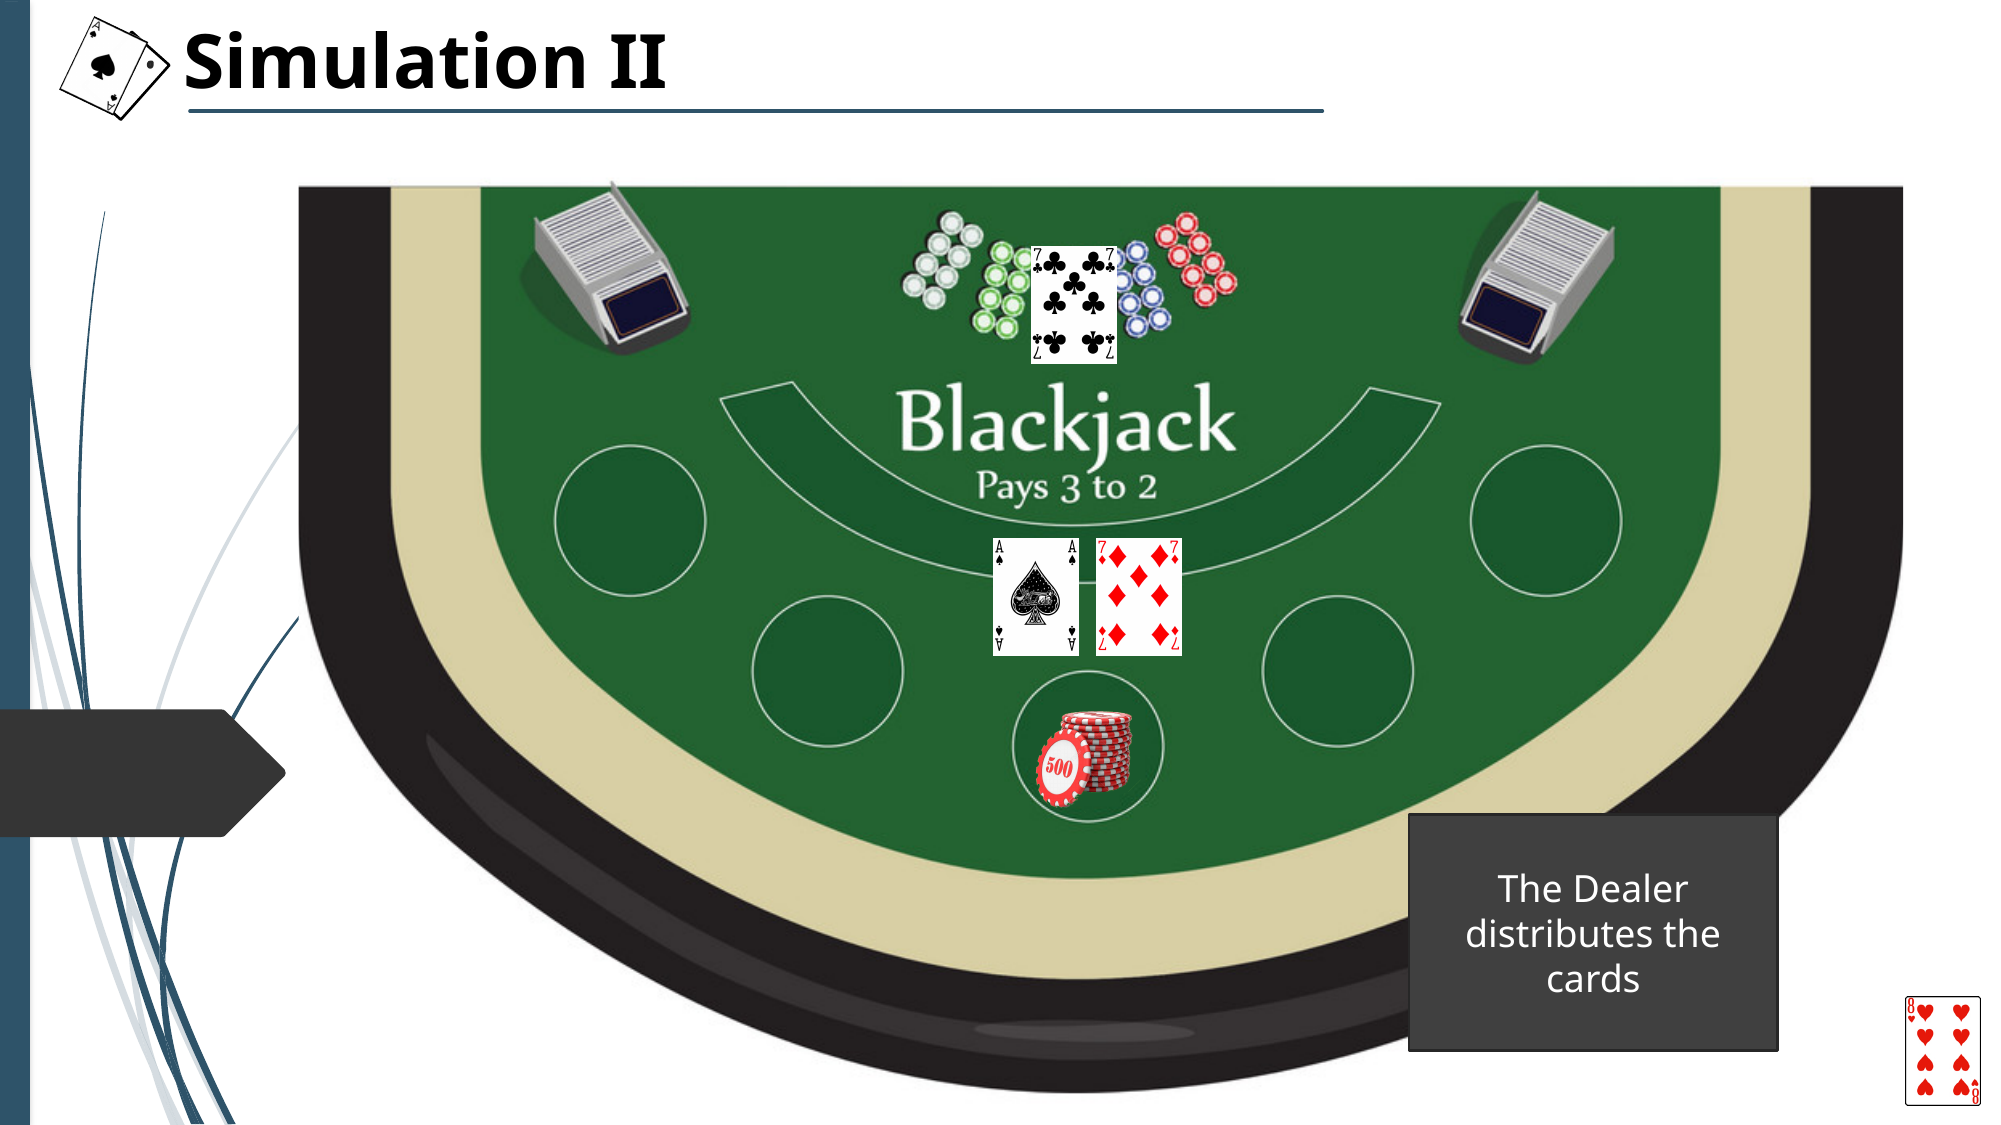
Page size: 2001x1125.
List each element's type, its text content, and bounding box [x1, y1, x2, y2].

picture [59, 60, 73, 97]
picture [1905, 996, 1981, 1106]
picture [90, 16, 112, 24]
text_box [73, 24, 153, 113]
text_box Simulation II [168, 6, 683, 111]
picture [298, 174, 1904, 1111]
